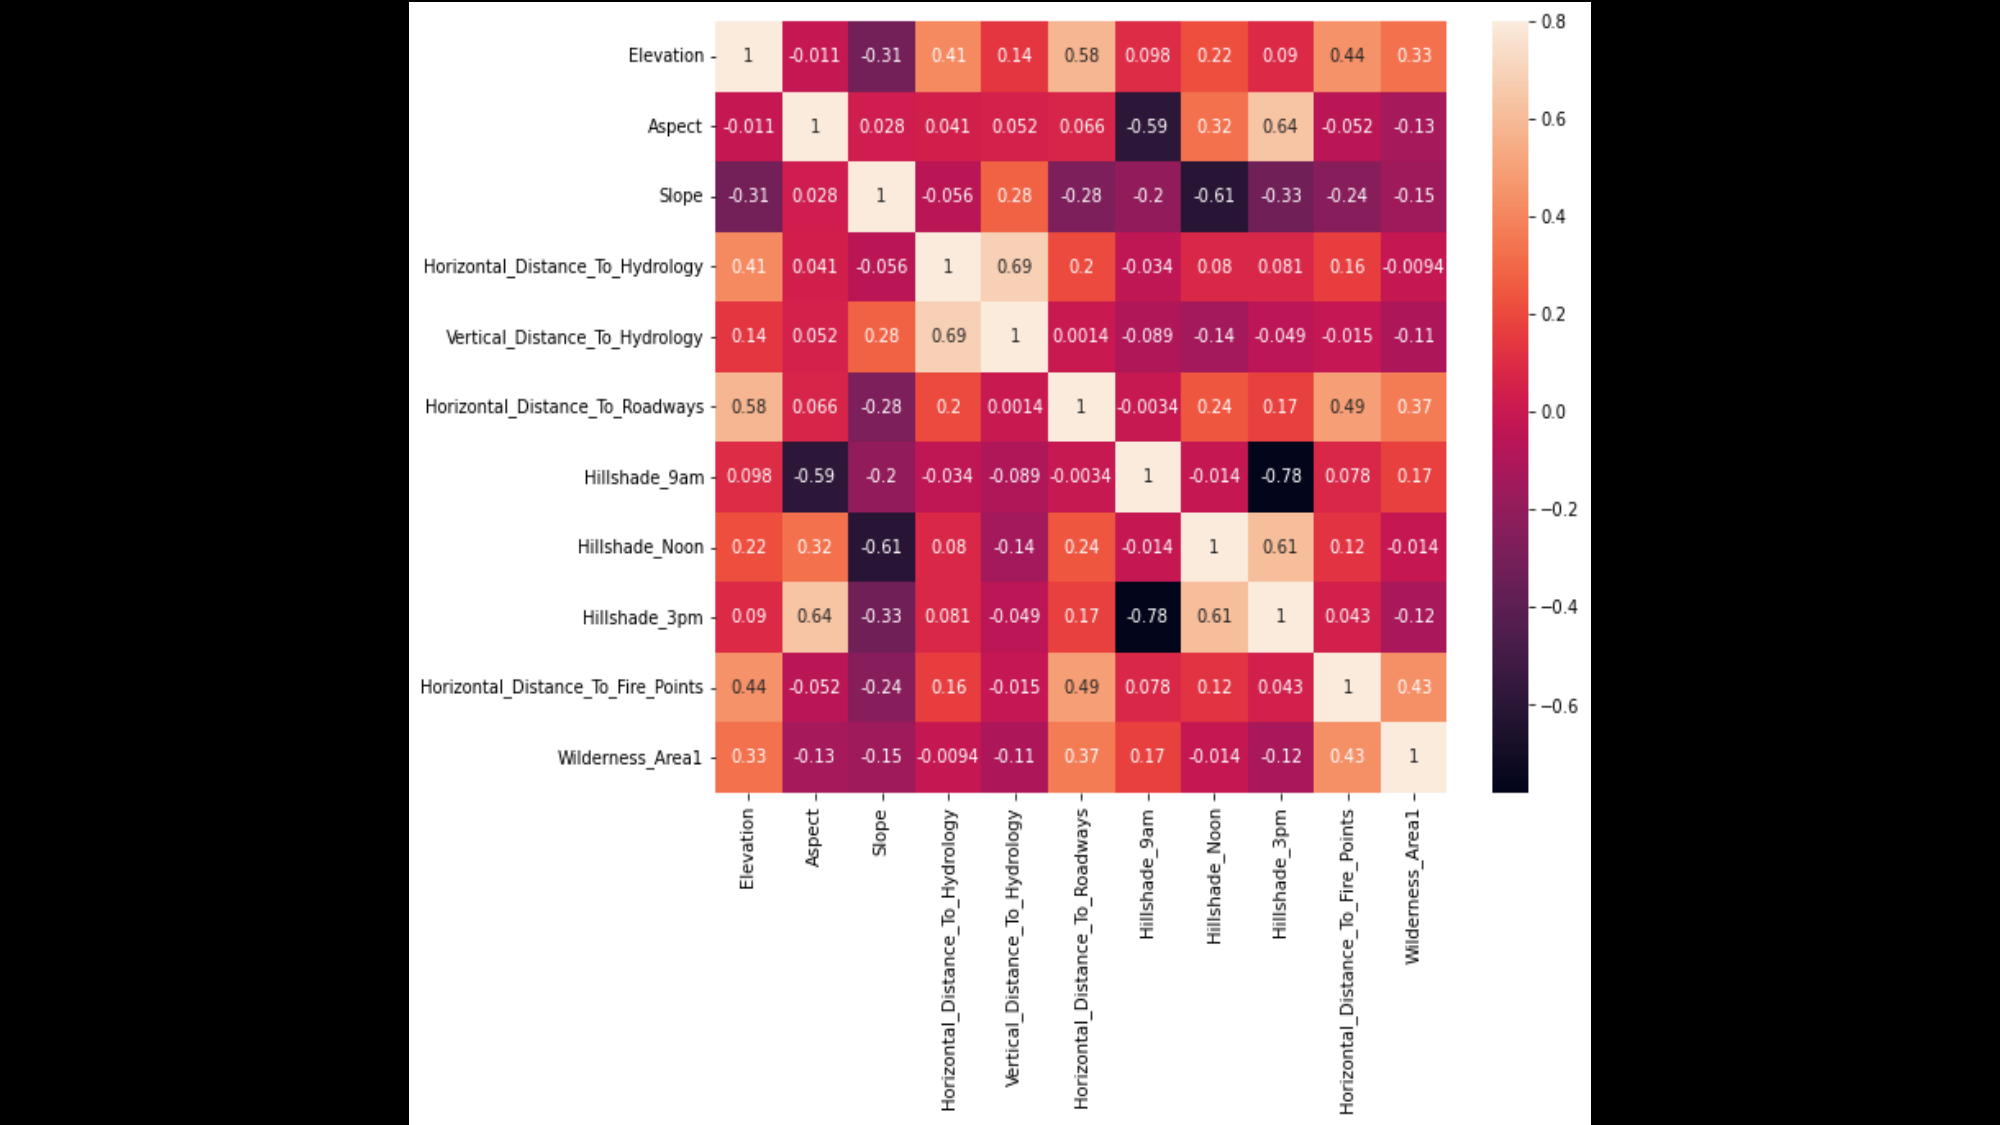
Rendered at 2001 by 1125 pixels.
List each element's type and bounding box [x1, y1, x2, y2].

list [409, 2, 1591, 1125]
